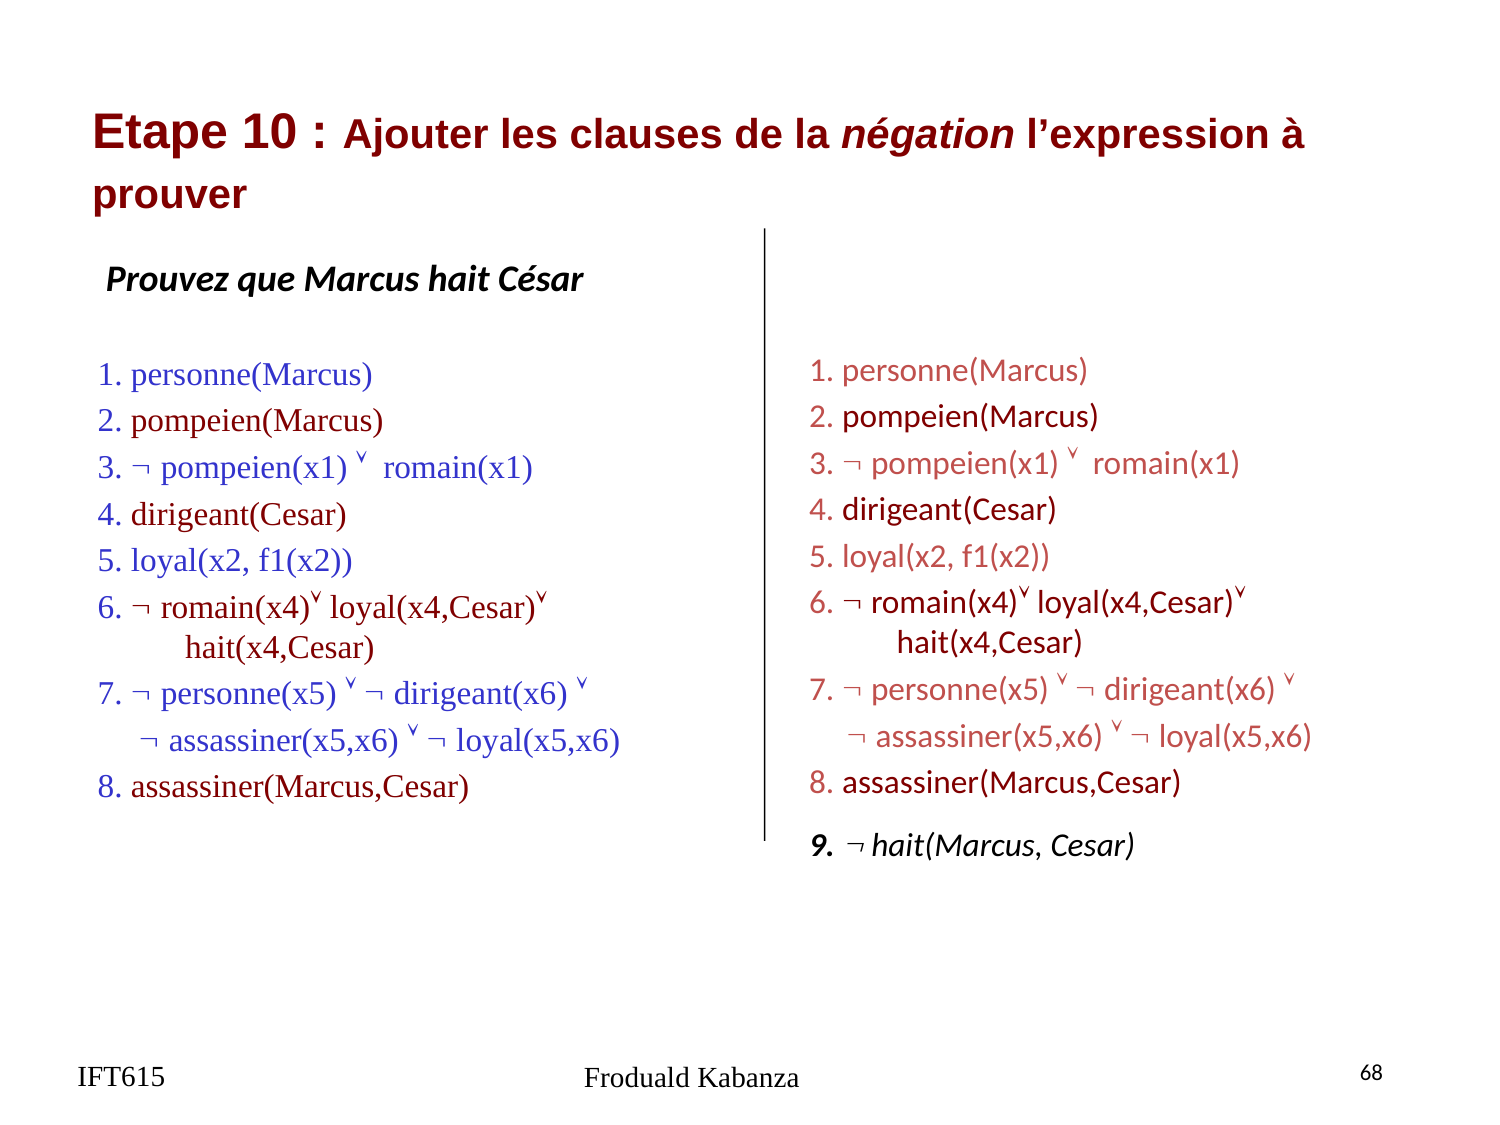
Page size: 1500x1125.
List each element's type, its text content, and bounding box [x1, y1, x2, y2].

title Etape 10 : Ajouter les clauses de la négation l’expression à prouver [77, 108, 1428, 208]
footer Froduald Kabanza [569, 1050, 951, 1095]
text_box 1. personne(Marcus) 2. pompeien(Marcus) 3.  pompeien(x1)  romain(x1) 4. dirigeant(Cesar) 5. loyal(x2, f1(x2)) 6.  romain(x4) loyal(x4,Cesar) hait(x4,Cesar) 7.  personne(x5)   dirigeant(x6)   assassiner(x5,x6)   loyal(x5,x6) 8. assassiner(Marcus,Cesar) [82, 344, 726, 916]
slide_number IFT615 [62, 1050, 227, 1106]
slide_number 68 [1344, 1050, 1425, 1095]
list 1. personne(Marcus) 2. pompeien(Marcus) 3.  pompeien(x1)  romain(x1) 4. dirigeant(Cesar) 5. loyal(x2, f1(x2)) 6.  romain(x4) loyal(x4,Cesar) hait(x4,Cesar) 7.  personne(x5)   dirigeant(x6)   assassiner(x5,x6)   loyal(x5,x6) 8. assassiner(Marcus,Cesar) 9.  hait(Marcus, Cesar) [794, 340, 1431, 921]
list Prouvez que Marcus hait César [90, 232, 690, 329]
